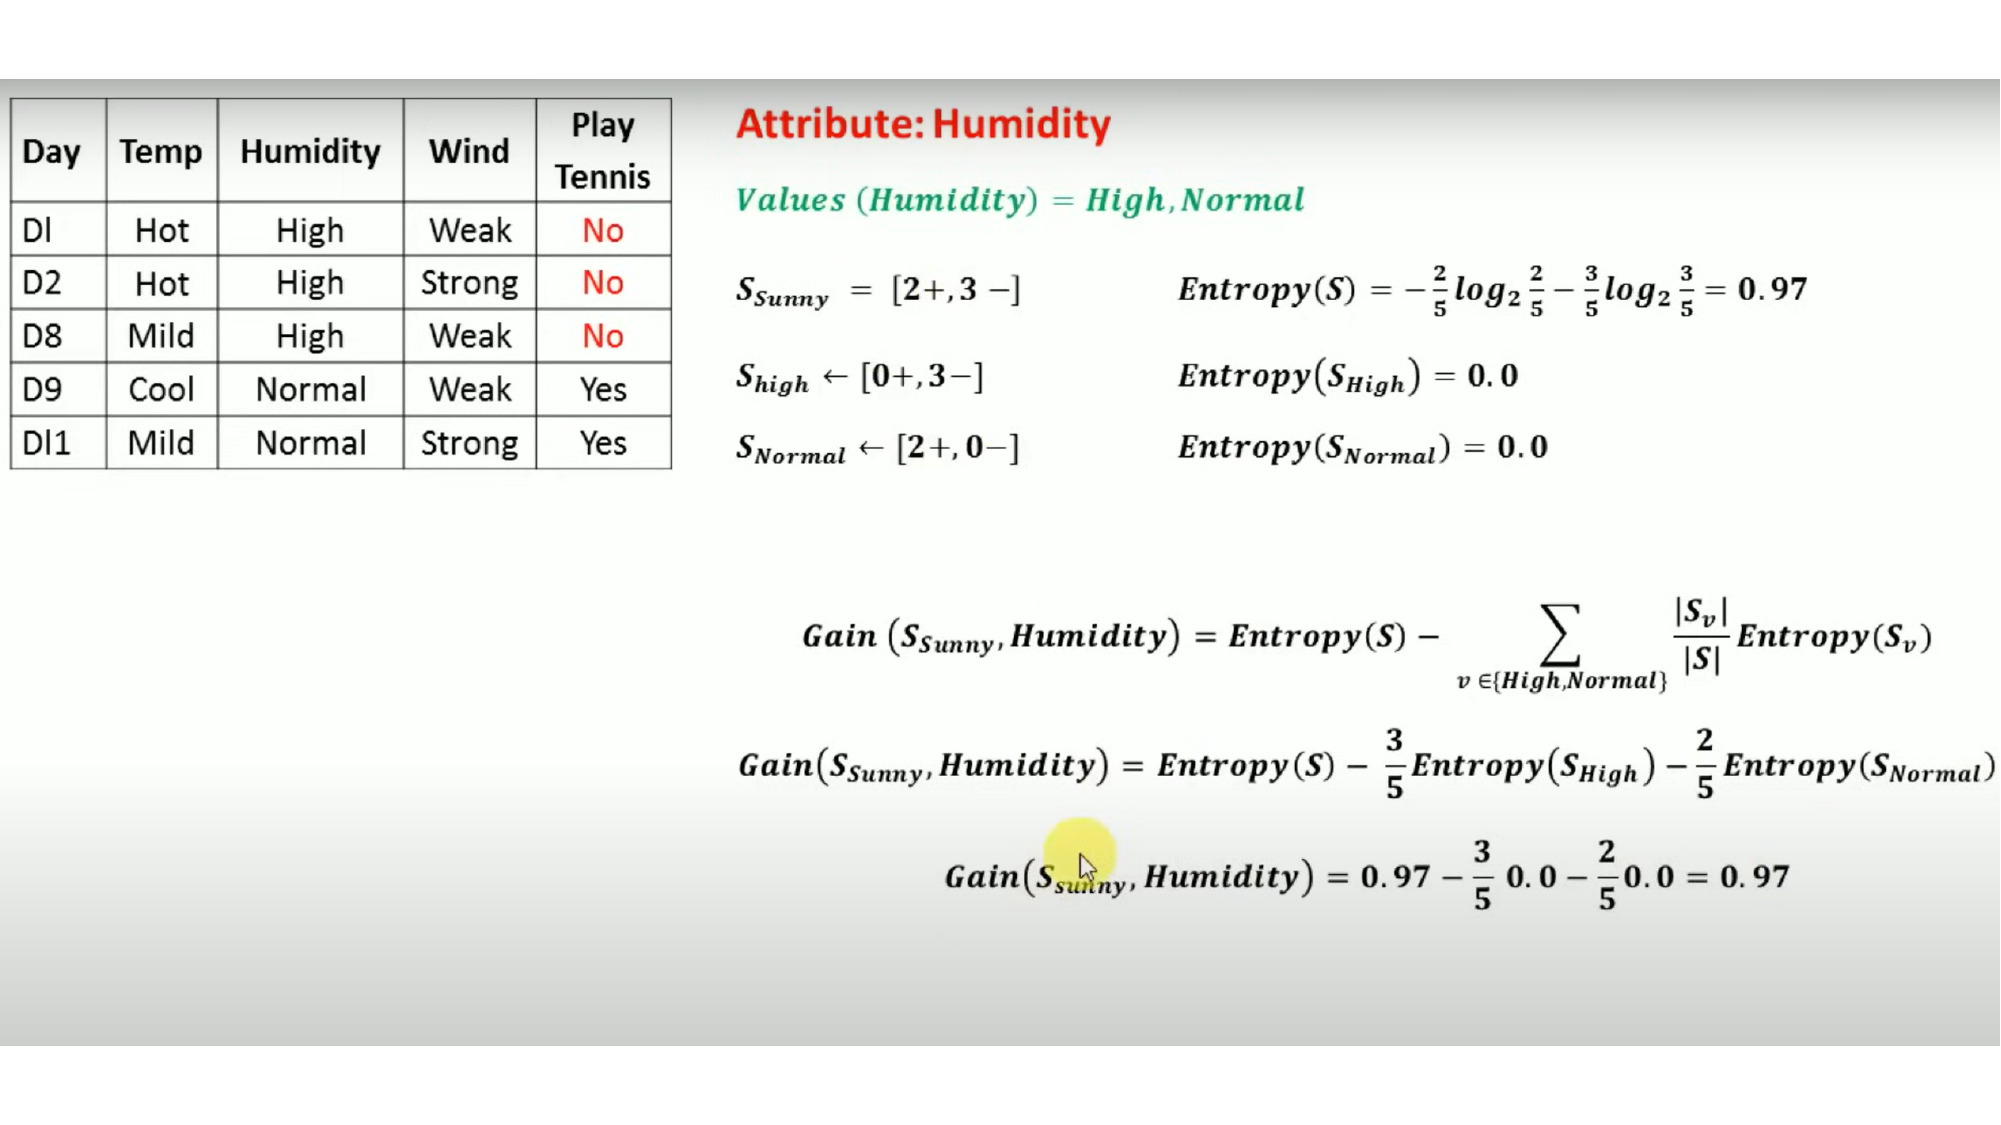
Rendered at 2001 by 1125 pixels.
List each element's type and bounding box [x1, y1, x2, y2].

picture [0, 79, 2000, 1046]
